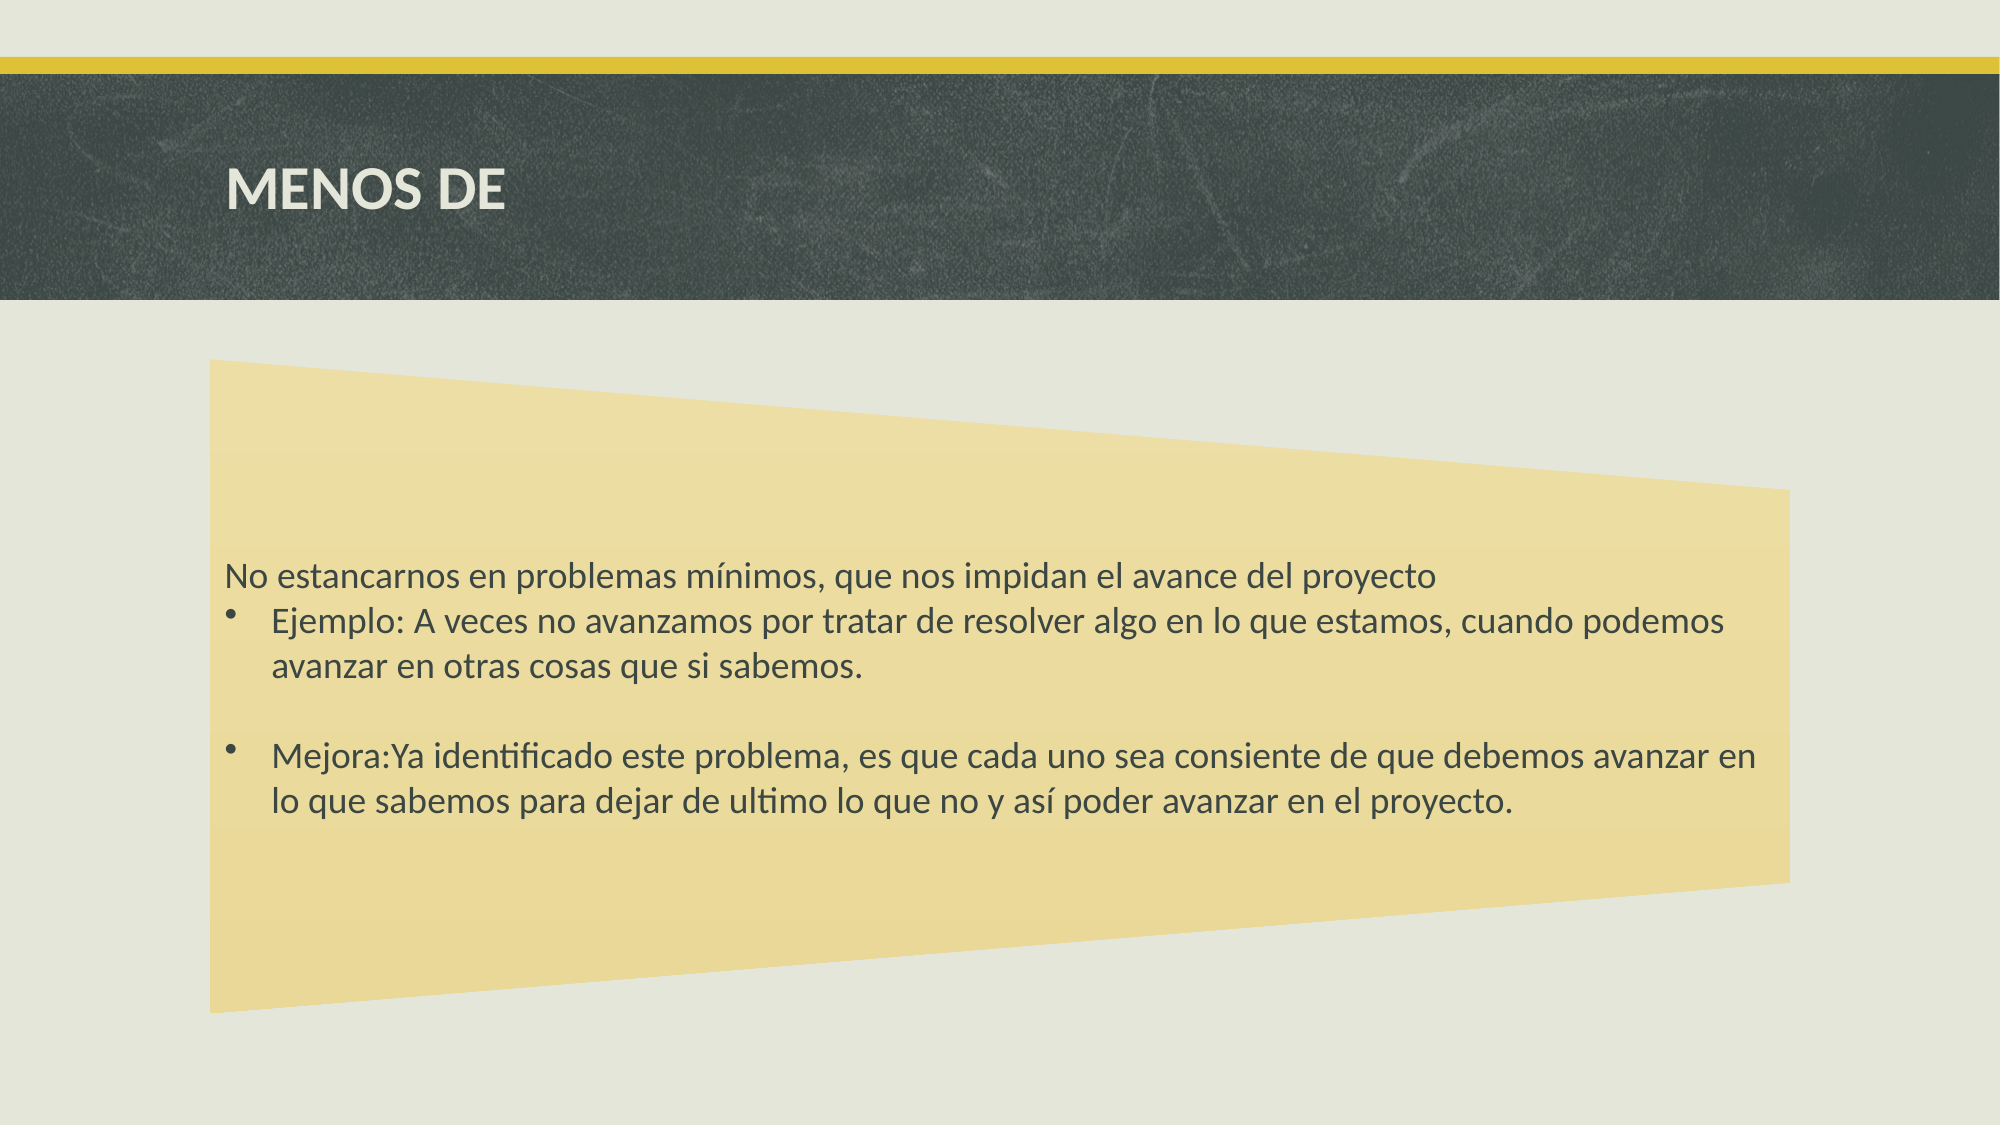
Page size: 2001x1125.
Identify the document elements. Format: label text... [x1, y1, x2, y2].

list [209, 359, 1790, 1014]
title MENOS DE [210, 76, 1790, 300]
picture [0, 74, 2000, 300]
